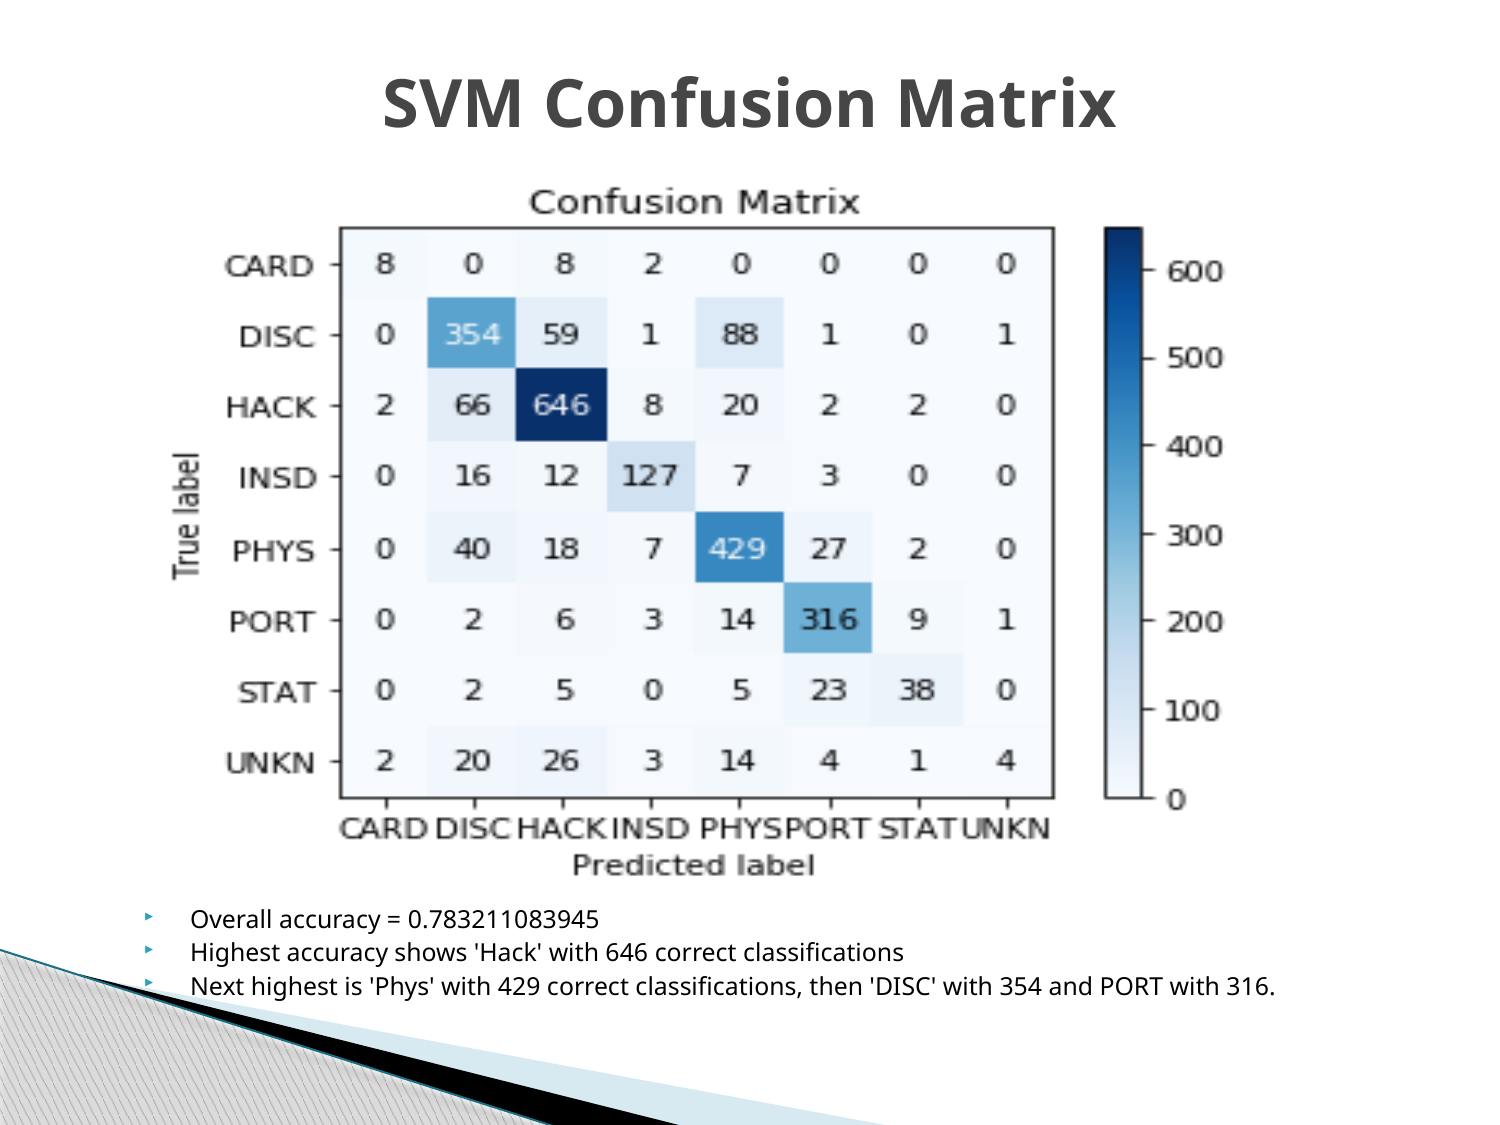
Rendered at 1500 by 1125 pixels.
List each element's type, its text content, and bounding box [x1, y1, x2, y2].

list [153, 170, 1249, 897]
text_box [95, 896, 1425, 1022]
title SVM Confusion Matrix [75, 45, 1425, 157]
text_box Overall accuracy = 0.783211083945 Highest accuracy shows 'Hack' with 646 correct classifications Next highest is 'Phys' with 429 correct classifications, then 'DISC' with 354 and PORT with 316. [109, 896, 1444, 1008]
